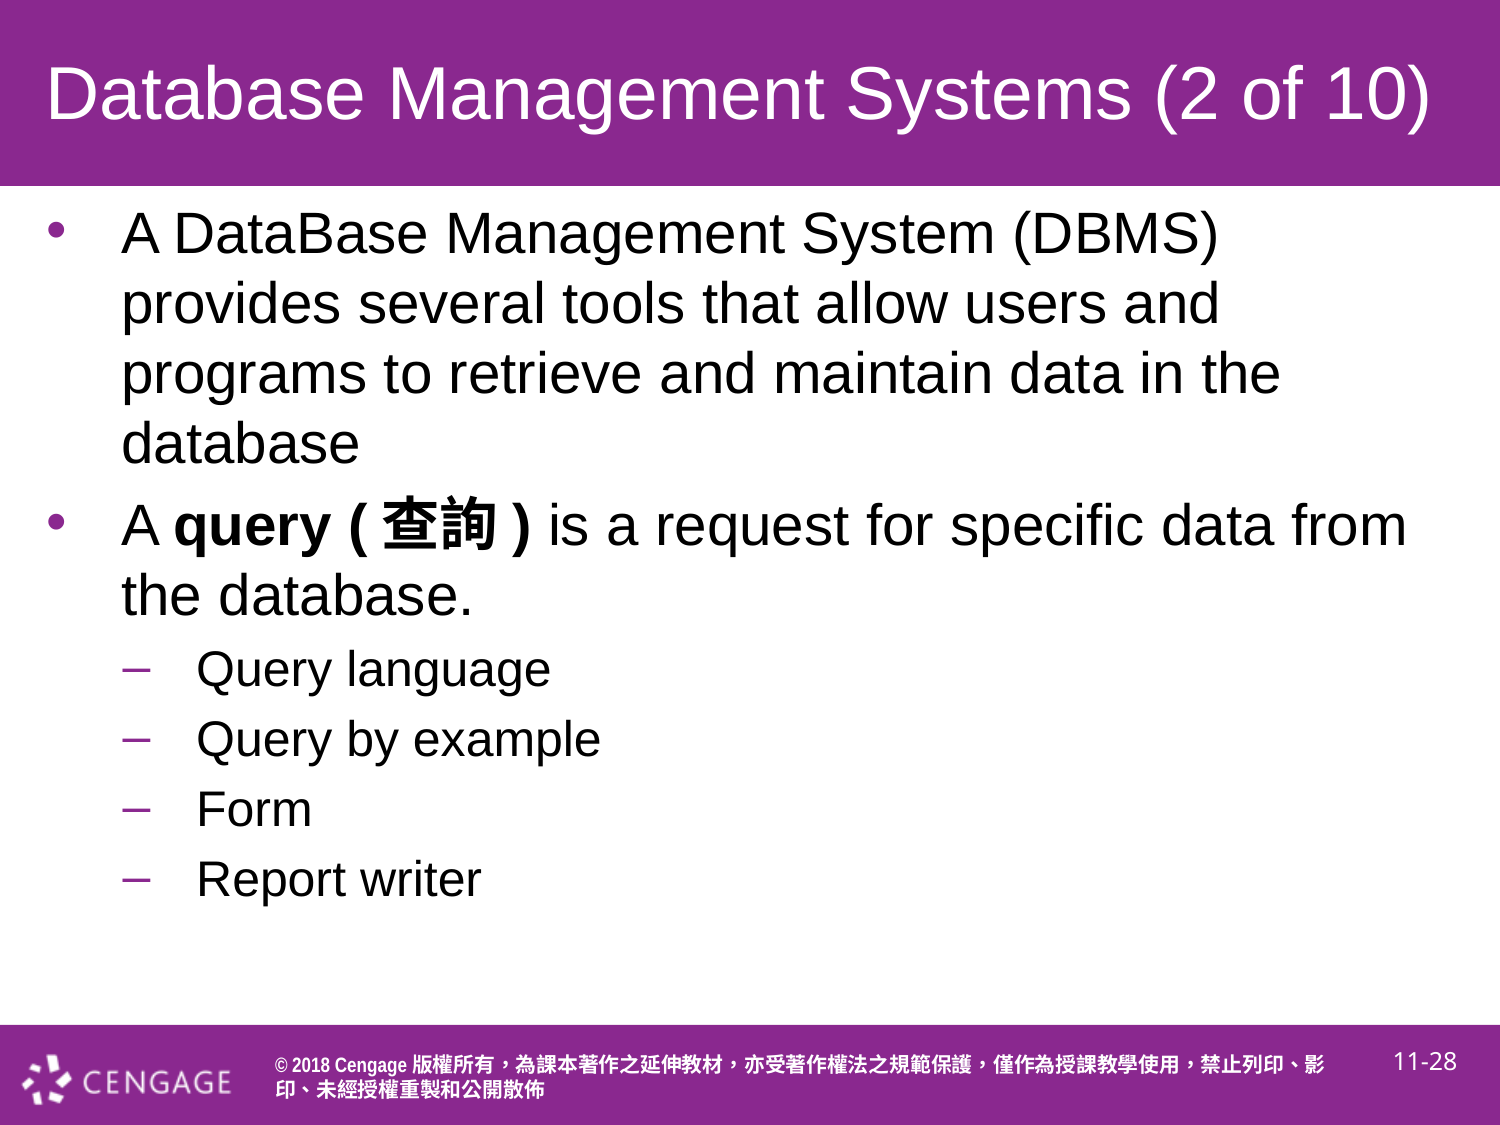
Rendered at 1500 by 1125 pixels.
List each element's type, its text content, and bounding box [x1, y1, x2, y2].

title Database Management Systems (2 of 10) [7, 4, 1493, 175]
list A DataBase Management System (DBMS) provides several tools that allow users and programs to retrieve and maintain data in the database A query (查詢) is a request for specific data from the database. Query language Query by example Form Report writer [31, 187, 1469, 980]
picture [12, 1045, 236, 1113]
